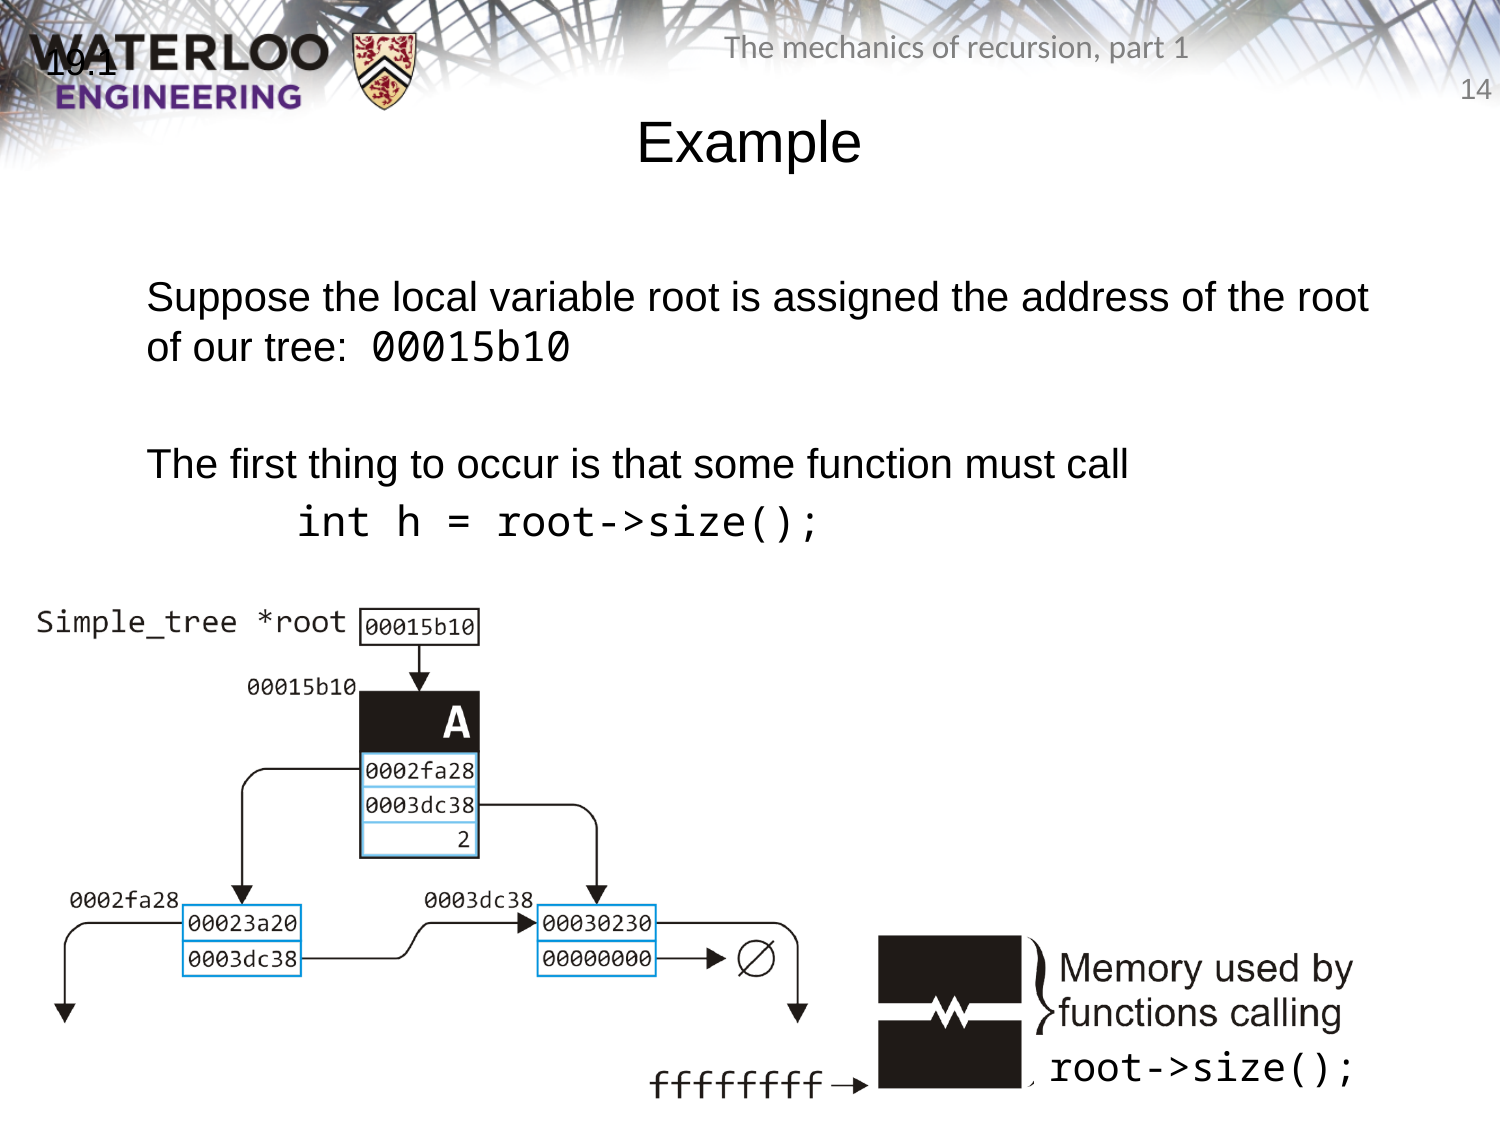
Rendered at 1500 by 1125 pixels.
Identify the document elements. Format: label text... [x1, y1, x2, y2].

text_box 19.1 [30, 30, 133, 91]
picture [0, 0, 1500, 1125]
list Suppose the local variable root is assigned the address of the root of our tree: 00015b10 The first thing to occur is that some function must call int h = root->size(); [74, 262, 638, 596]
title Example [74, 44, 1426, 233]
